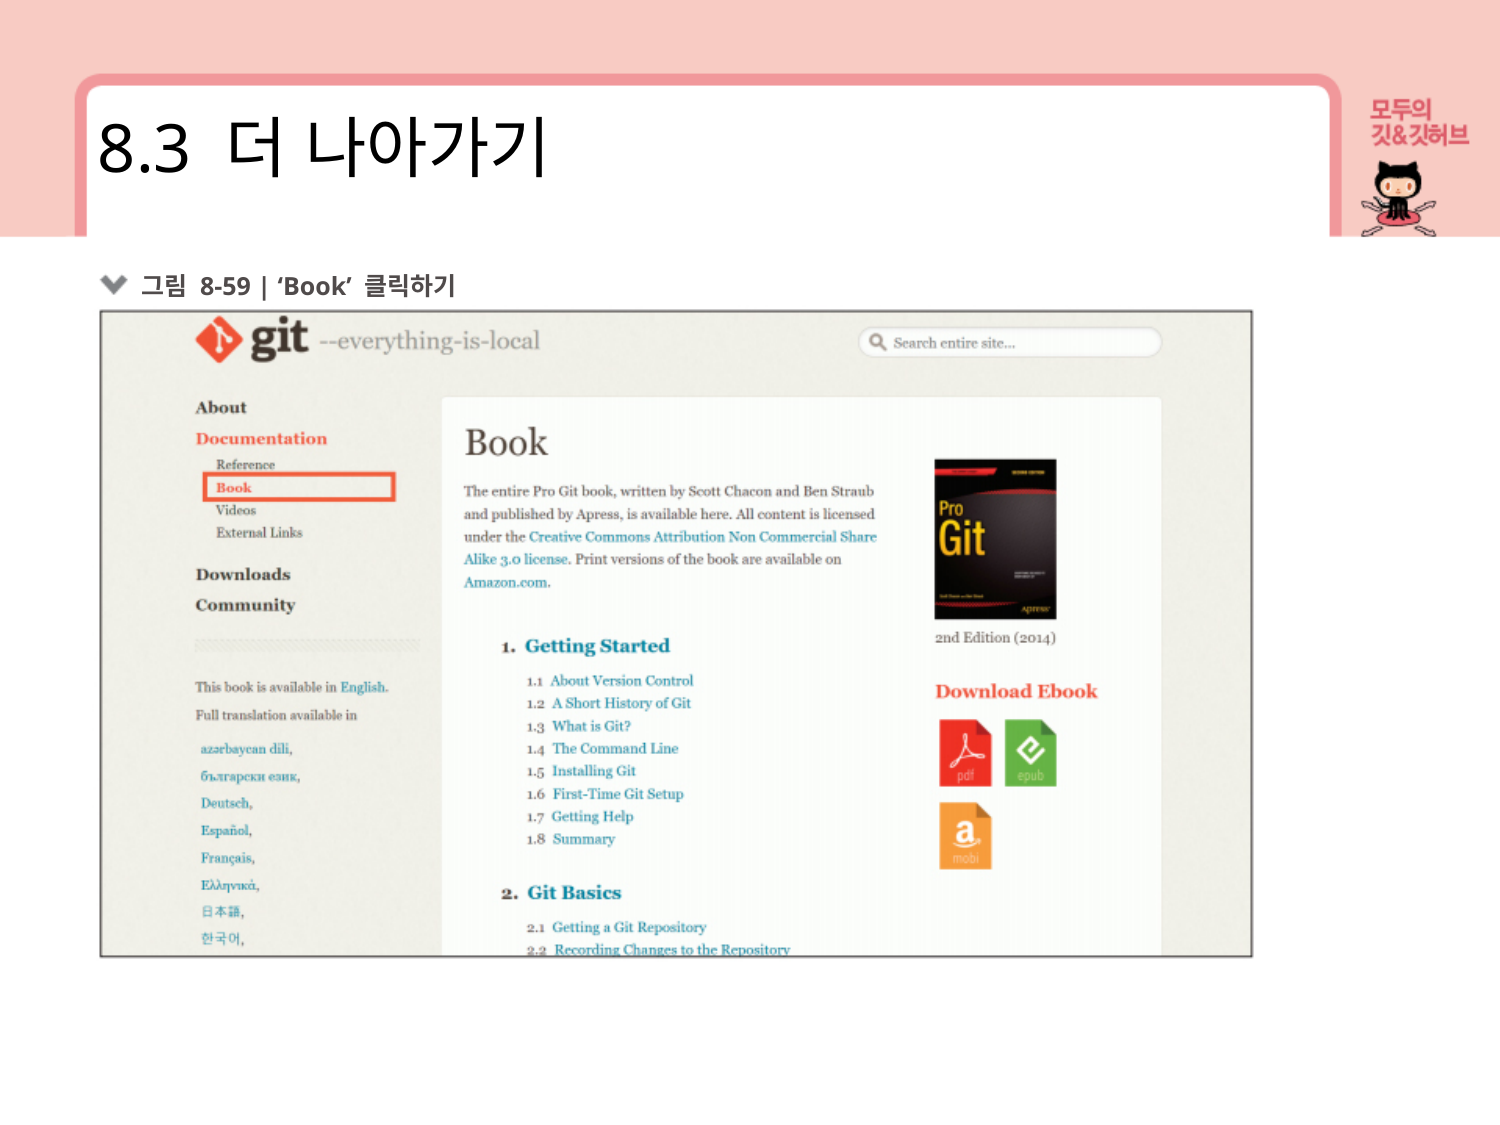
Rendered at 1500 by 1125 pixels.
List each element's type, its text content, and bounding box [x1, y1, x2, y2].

text_box 8.3 더 나아가기 [82, 61, 1413, 193]
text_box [97, 260, 1374, 307]
picture [0, 0, 1500, 1125]
